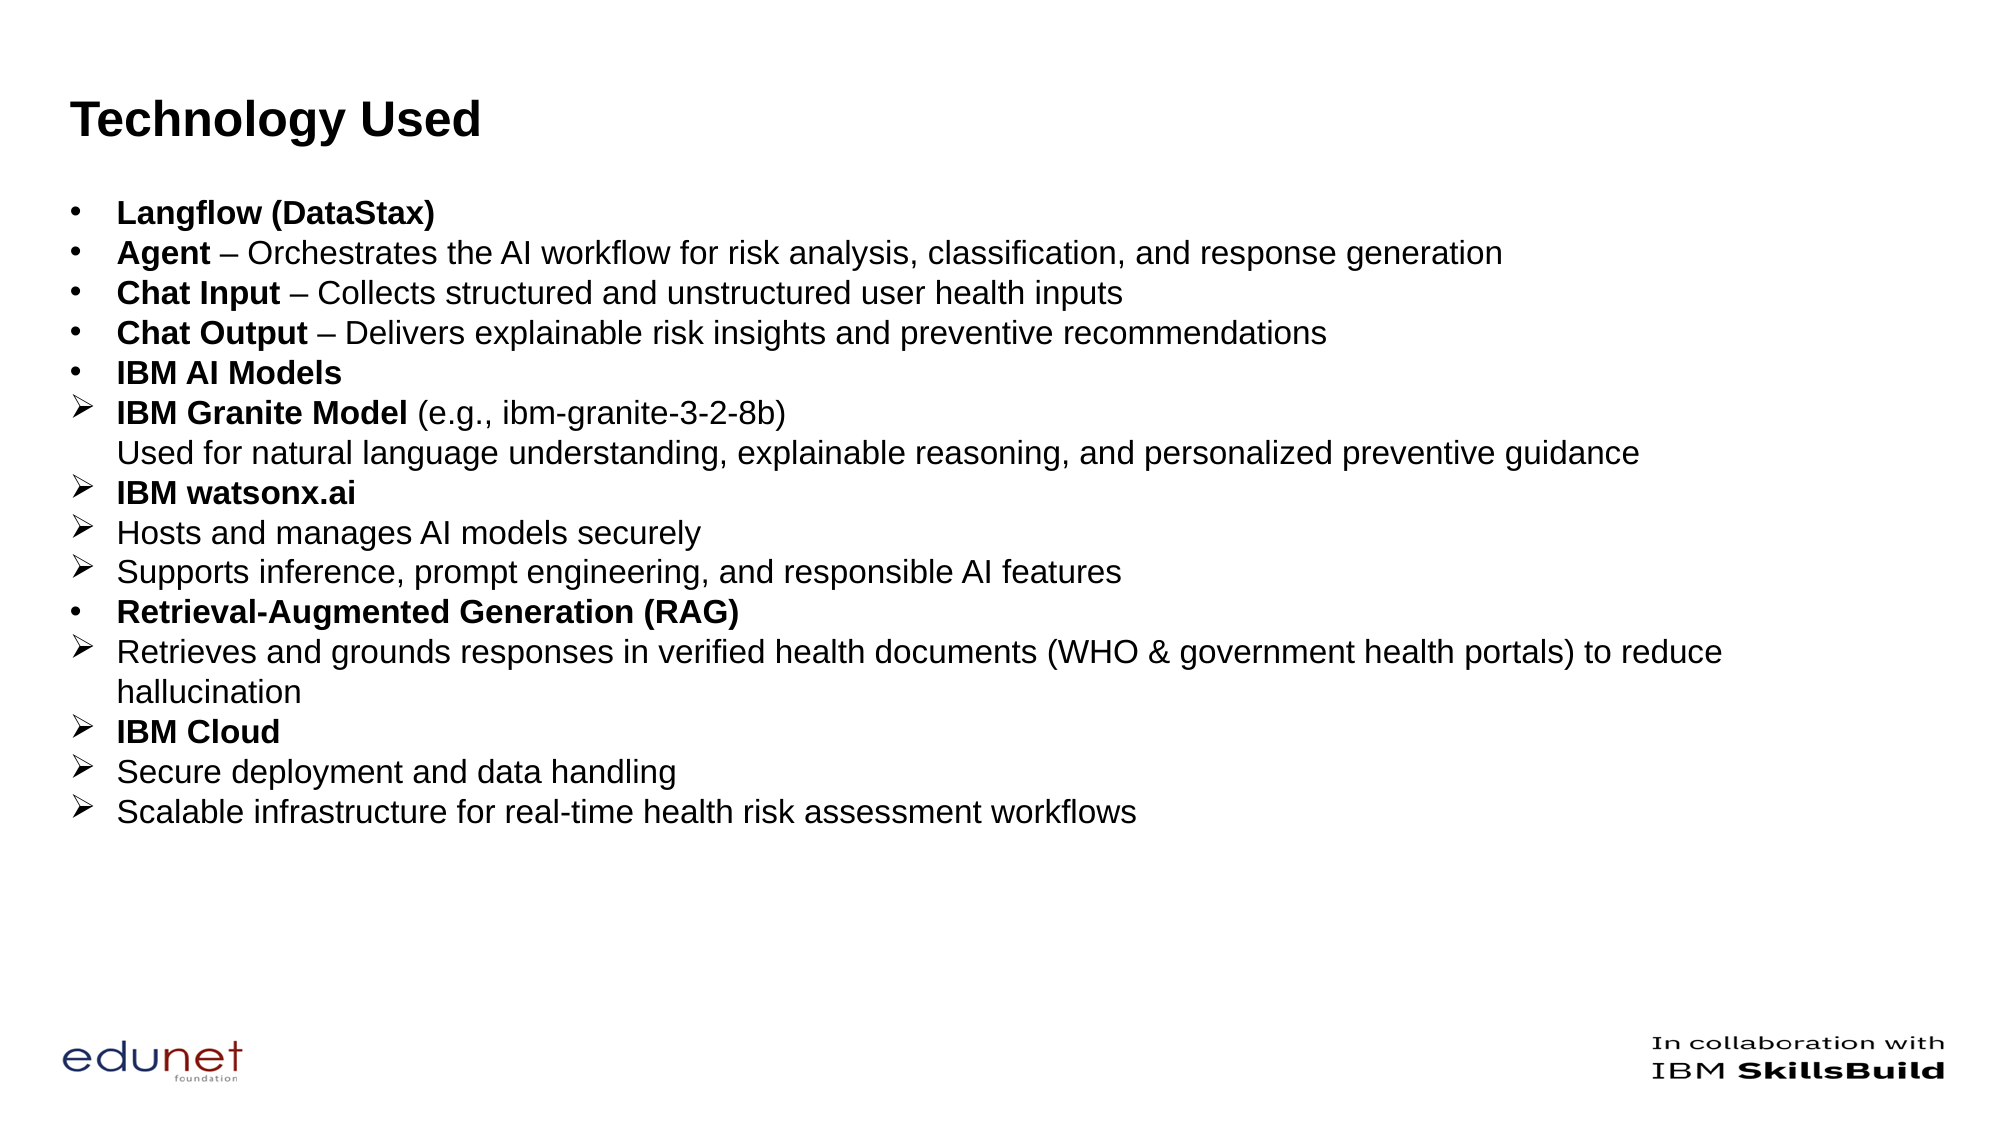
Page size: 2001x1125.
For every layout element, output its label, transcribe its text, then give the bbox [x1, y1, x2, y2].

text_box Technology Used [55, 79, 1224, 155]
text_box Langflow (DataStax) Agent – Orchestrates the AI workflow for risk analysis, classification, and response generation Chat Input – Collects structured and unstructured user health inputs Chat Output – Delivers explainable risk insights and preventive recommendations IBM AI Models IBM Granite Model (e.g., ibm-granite-3-2-8b) Used for natural language understanding, explainable reasoning, and personalized preventive guidance IBM watsonx.ai Hosts and manages AI models securely Supports inference, prompt engineering, and responsible AI features Retrieval-Augmented Generation (RAG) Retrieves and grounds responses in verified health documents (WHO & government health portals) to reduce hallucination IBM Cloud Secure deployment and data handling Scalable infrastructure for real-time health risk assessment workflows [55, 184, 1780, 998]
picture [54, 1035, 1946, 1088]
